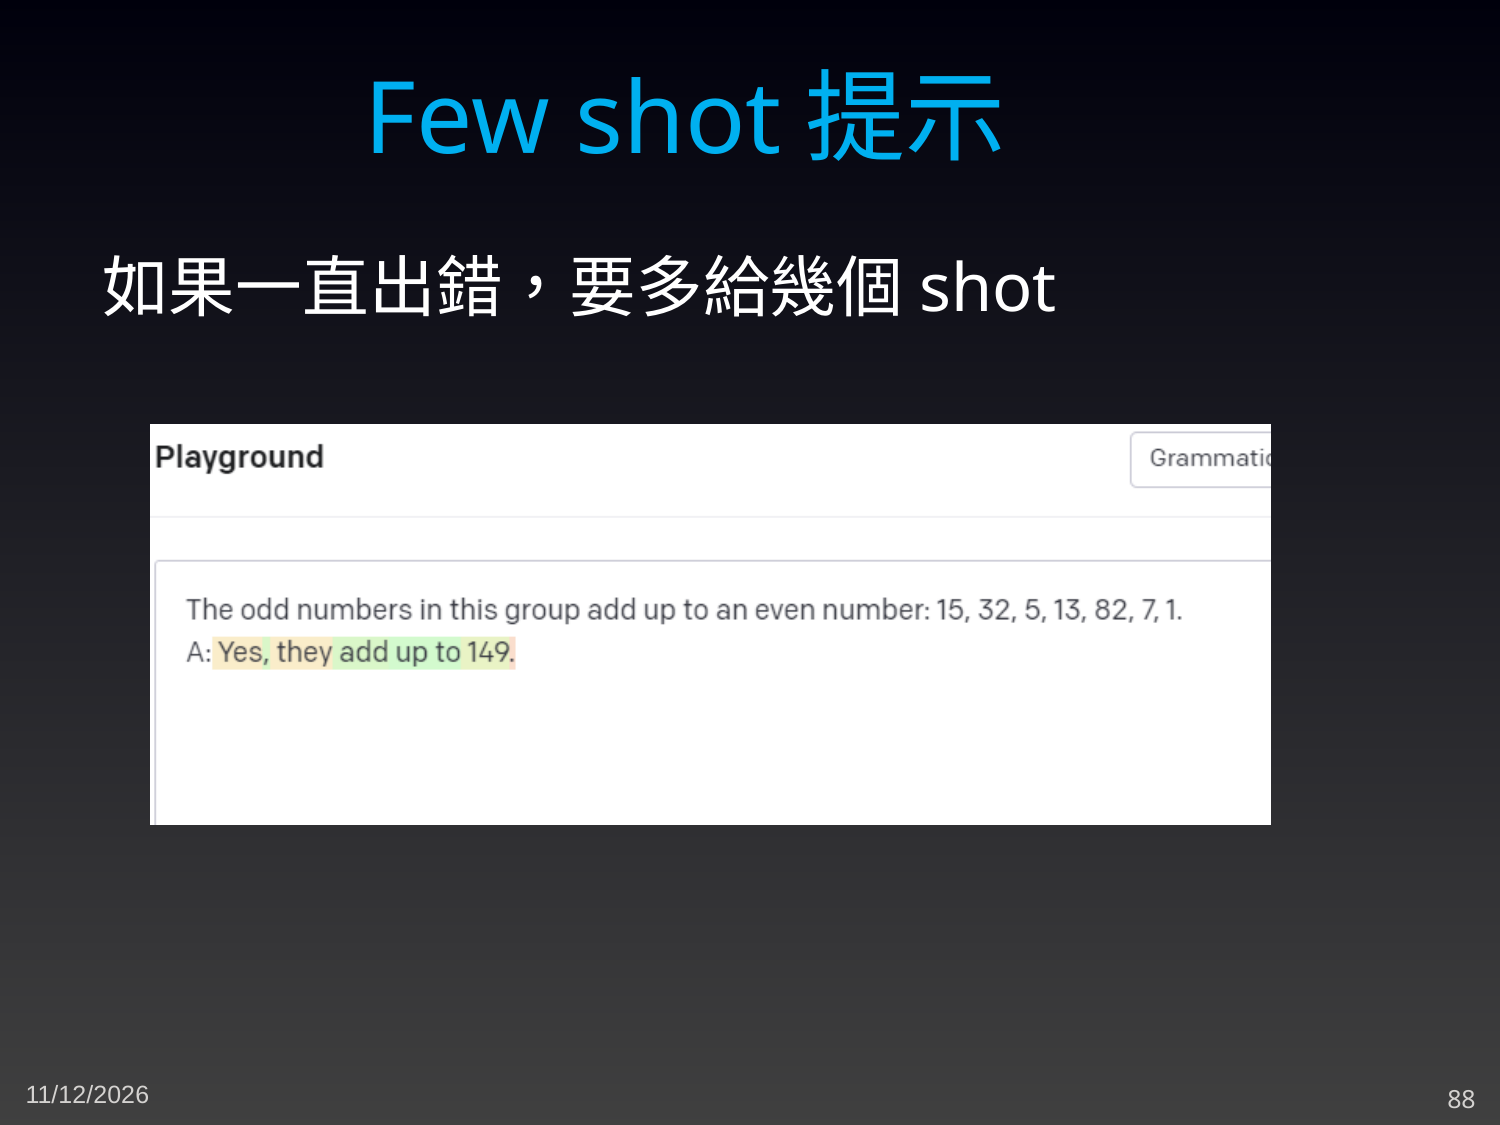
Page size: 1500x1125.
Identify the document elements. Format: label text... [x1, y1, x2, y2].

text_box Few shot提示 [349, 26, 1311, 189]
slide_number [10, 1075, 411, 1117]
slide_number 88 [1340, 1075, 1491, 1117]
text_box 如果一直出錯，要多給幾個shot [87, 237, 1438, 333]
picture [149, 424, 1271, 826]
